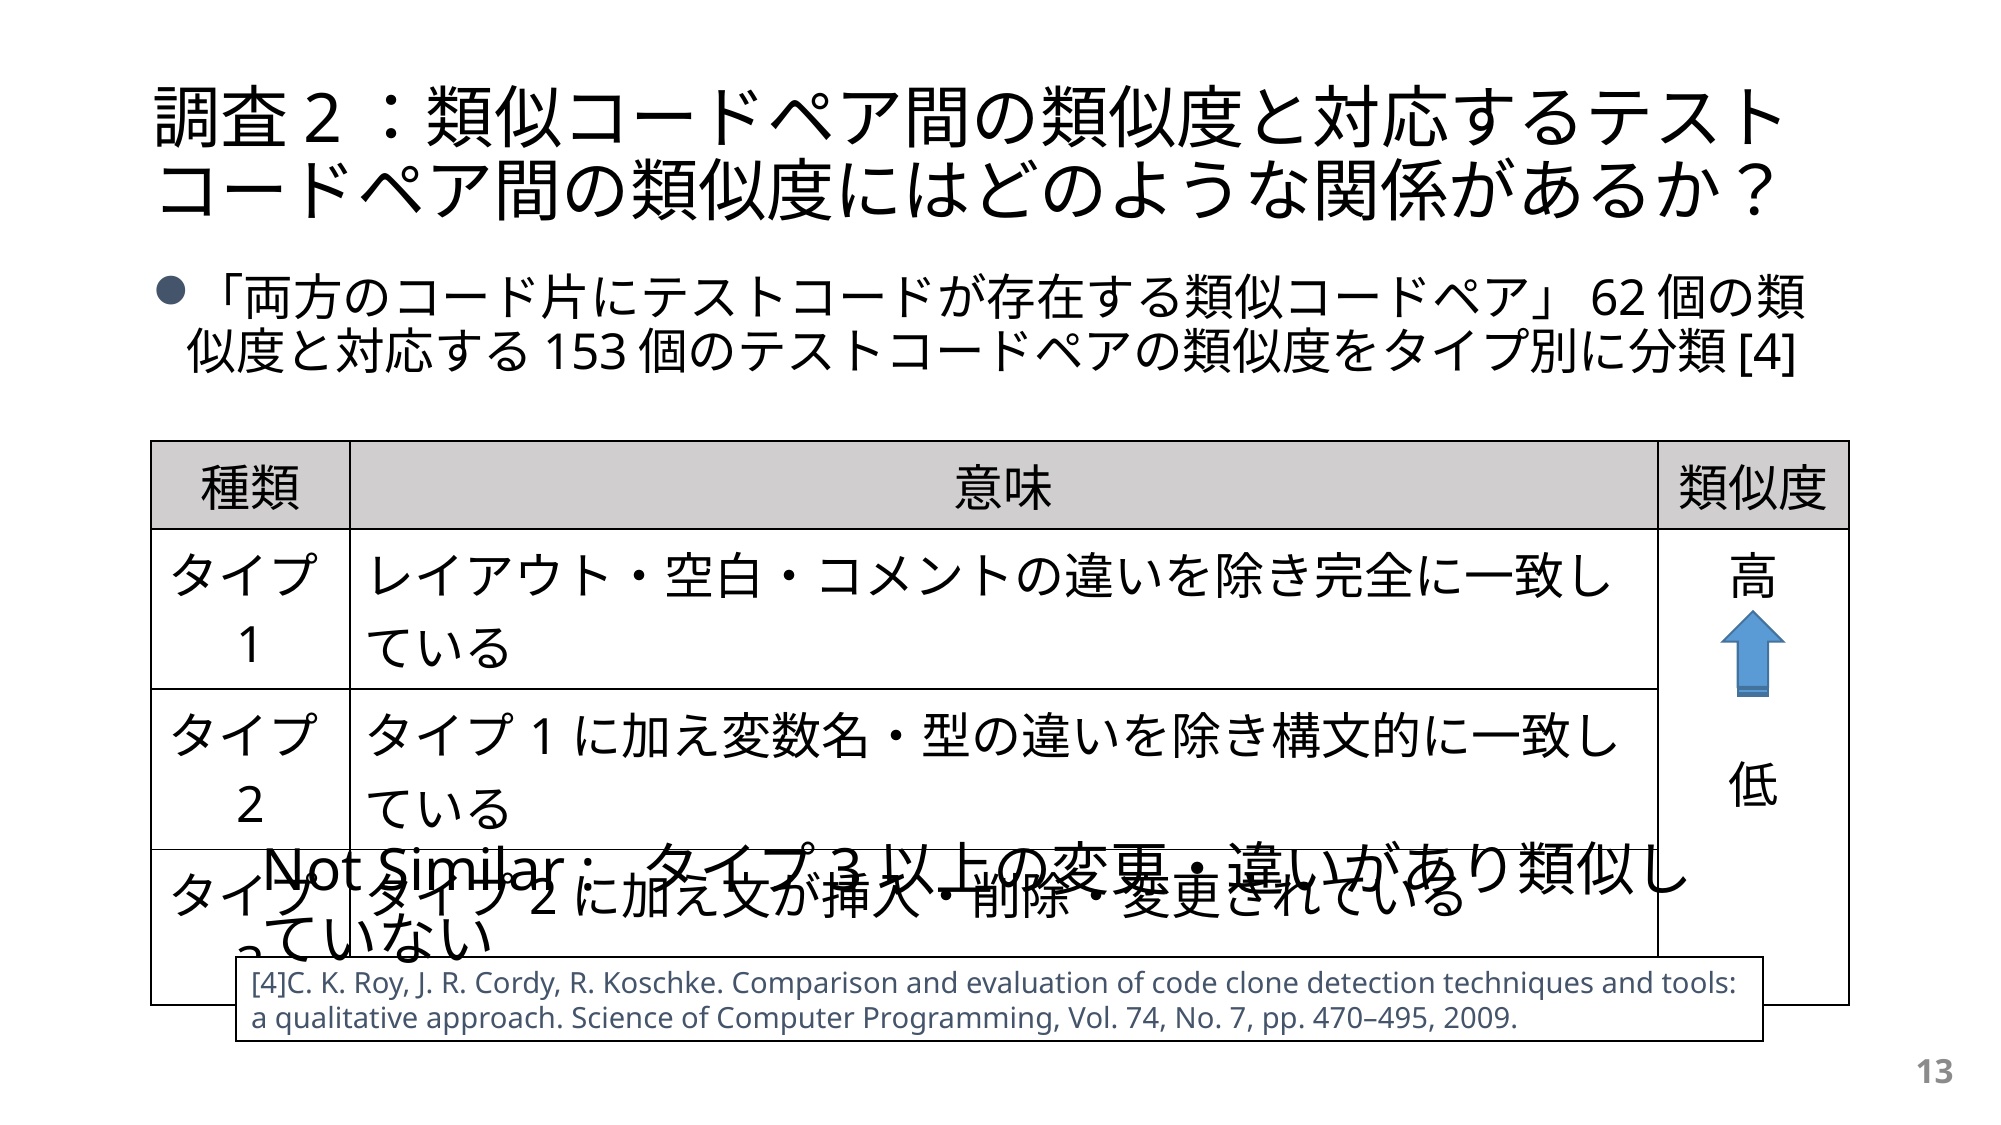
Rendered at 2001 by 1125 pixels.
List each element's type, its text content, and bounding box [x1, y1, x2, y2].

table_header 類似度 [1659, 442, 1848, 528]
table_header 種類 [152, 442, 349, 528]
text_box [1720, 609, 1786, 697]
table_cell 高 低 [1659, 530, 1848, 1004]
table_cell レイアウト・空白・コメントの違いを除き完全に一致している [351, 530, 1657, 688]
text_box [4]C. K. Roy, J. R. Cordy, R. Koschke. Comparison and evaluation of code clone detection techniques and tools: a qualitative approach. Science of Computer Programming, Vol. 74, No. 7, pp. 470–495, 2009. [235, 956, 1764, 1042]
title 調査2：類似コードペア間の類似度と対応するテストコードペア間の類似度にはどのような関係があるか？ [137, 48, 1892, 266]
slide_number 13 [1518, 1042, 1969, 1103]
table_cell タイプ2 [152, 690, 349, 849]
list 「両方のコード片にテストコードが存在する類似コードペア」62個の類似度と対応する153個のテストコードペアの類似度をタイプ別に分類[4] [137, 265, 1863, 419]
table_header 意味 [351, 442, 1657, 528]
text_box Not Similar : タイプ3以上の変更・違いがあり類似していない [247, 824, 1753, 980]
table_cell タイプ1に加え変数名・型の違いを除き構文的に一致している [351, 690, 1657, 824]
table_cell タイプ1 [152, 530, 349, 688]
table_cell タイプ3 [152, 850, 247, 1004]
